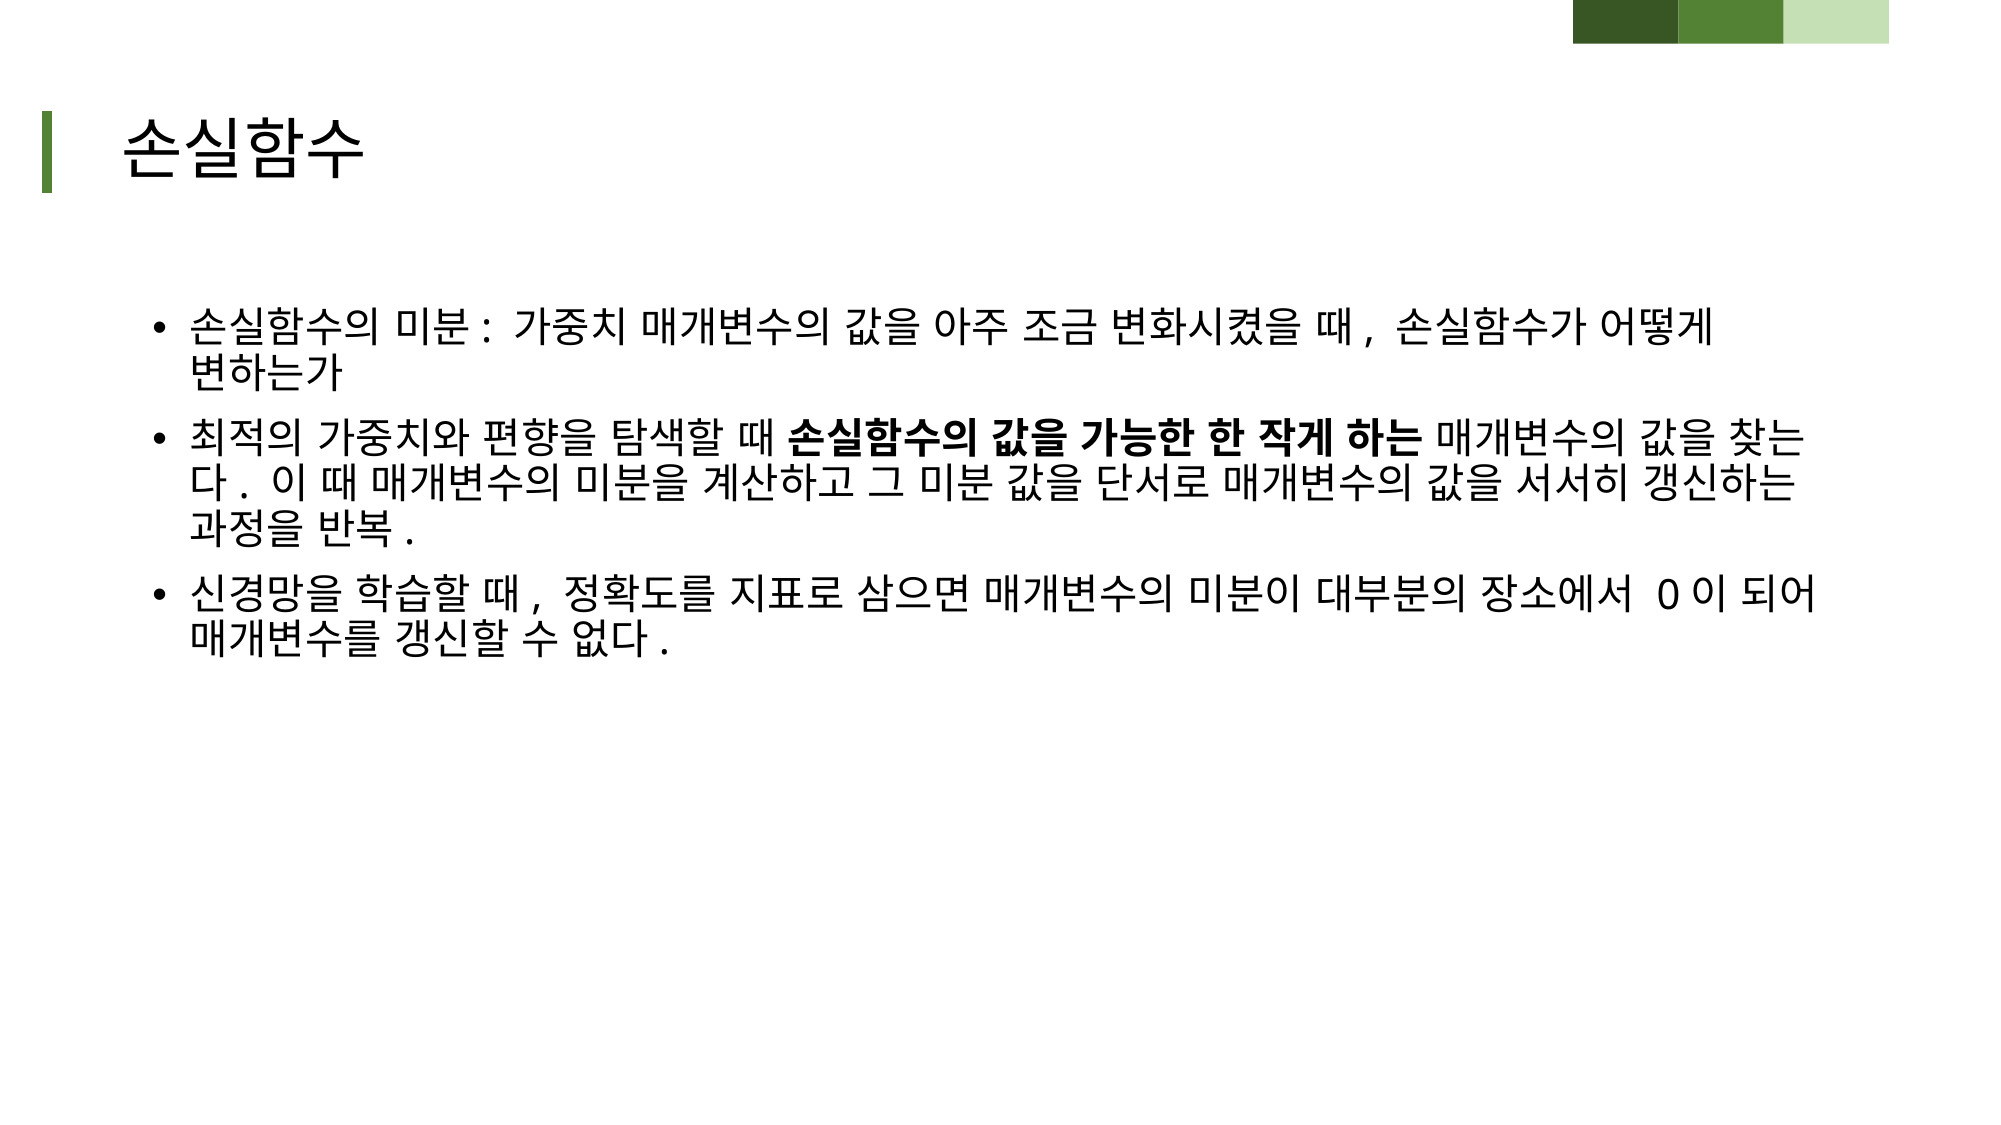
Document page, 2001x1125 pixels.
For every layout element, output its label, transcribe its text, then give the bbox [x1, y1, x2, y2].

list 손실함수의 미분: 가중치 매개변수의 값을 아주 조금 변화시켰을 때, 손실함수가 어떻게 변하는가 최적의 가중치와 편향을 탐색할 때 손실함수의 값을 가능한 한 작게 하는 매개변수의 값을 찾는다. 이 때 매개변수의 미분을 계산하고 그 미분 값을 단서로 매개변수의 값을 서서히 갱신하는 과정을 반복. 신경망을 학습할 때, 정확도를 지표로 삼으면 매개변수의 미분이 대부분의 장소에서 0이 되어 매개변수를 갱신할 수 없다. [137, 299, 1863, 1014]
title 손실함수 [52, 57, 1247, 248]
text_box [42, 111, 52, 193]
